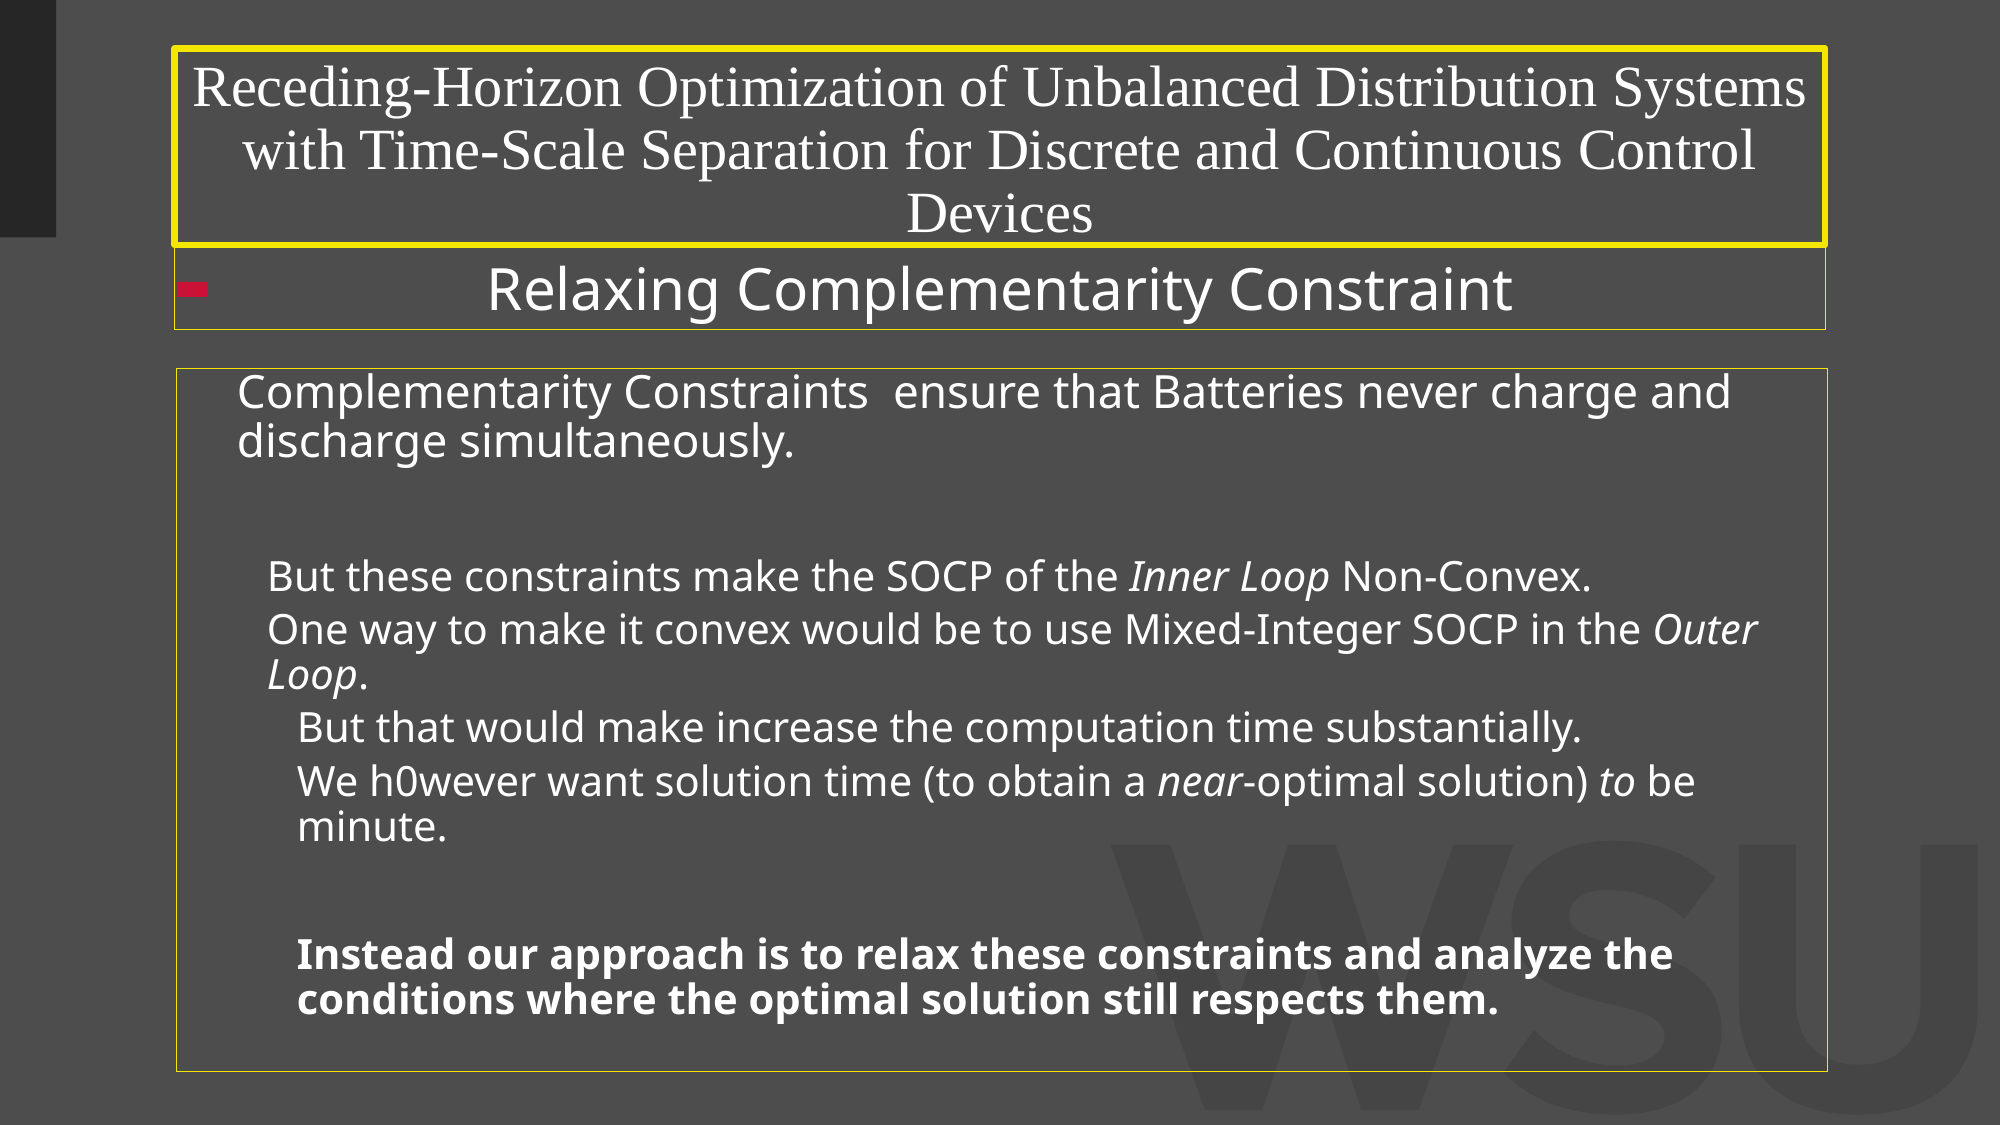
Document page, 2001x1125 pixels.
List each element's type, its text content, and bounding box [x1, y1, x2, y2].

picture [1109, 840, 1827, 1071]
text_box Relaxing Complementarity Constraint [174, 245, 1826, 330]
picture [1109, 840, 1979, 1115]
title Receding-Horizon Optimization of Unbalanced Distribution Systems with Time-Scale Separation for Discrete and Continuous Control Devices [174, 48, 1826, 245]
